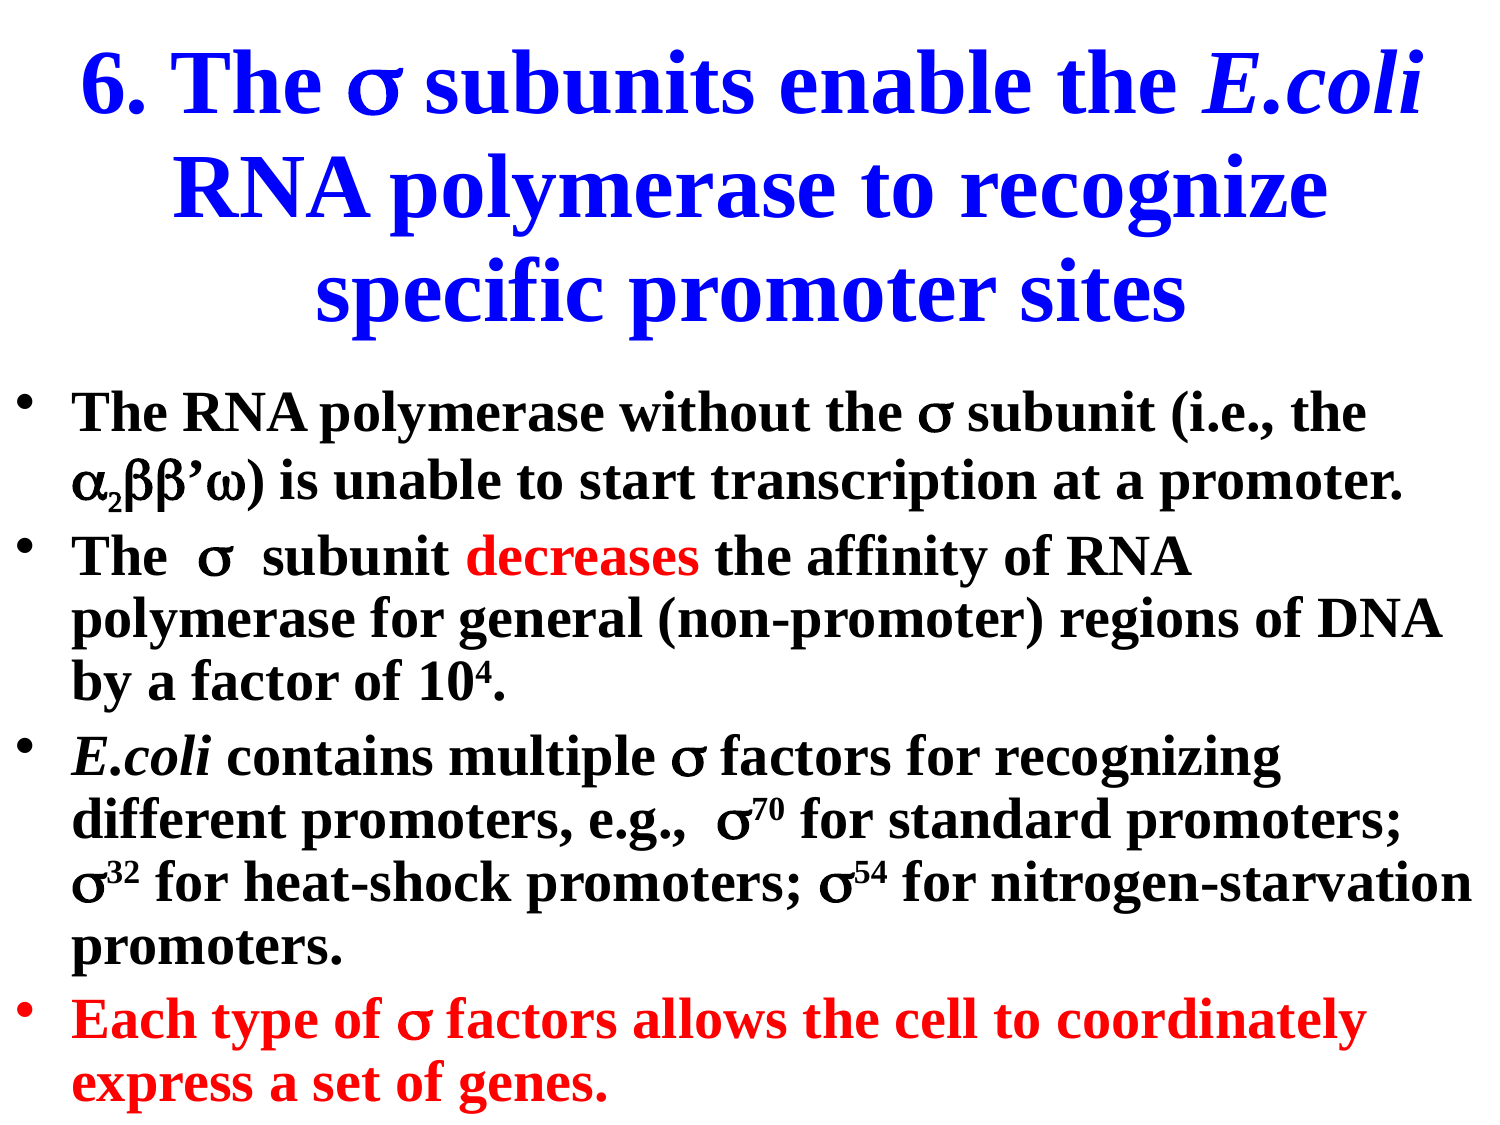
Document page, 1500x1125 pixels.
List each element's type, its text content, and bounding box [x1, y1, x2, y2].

title 6. The s subunits enable the E.coli RNA polymerase to recognize specific promoter sites [1, 89, 1500, 278]
list The RNA polymerase without the s subunit (i.e., the a2bb’) is unable to start transcription at a promoter. The s subunit decreases the affinity of RNA polymerase for general (non-promoter) regions of DNA by a factor of 104. E.coli contains multiple s factors for recognizing different promoters, e.g., s70 for standard promoters; s32 for heat-shock promoters; s54 for nitrogen-starvation promoters. Each type of s factors allows the cell to coordinately express a set of genes. [0, 373, 1500, 1125]
